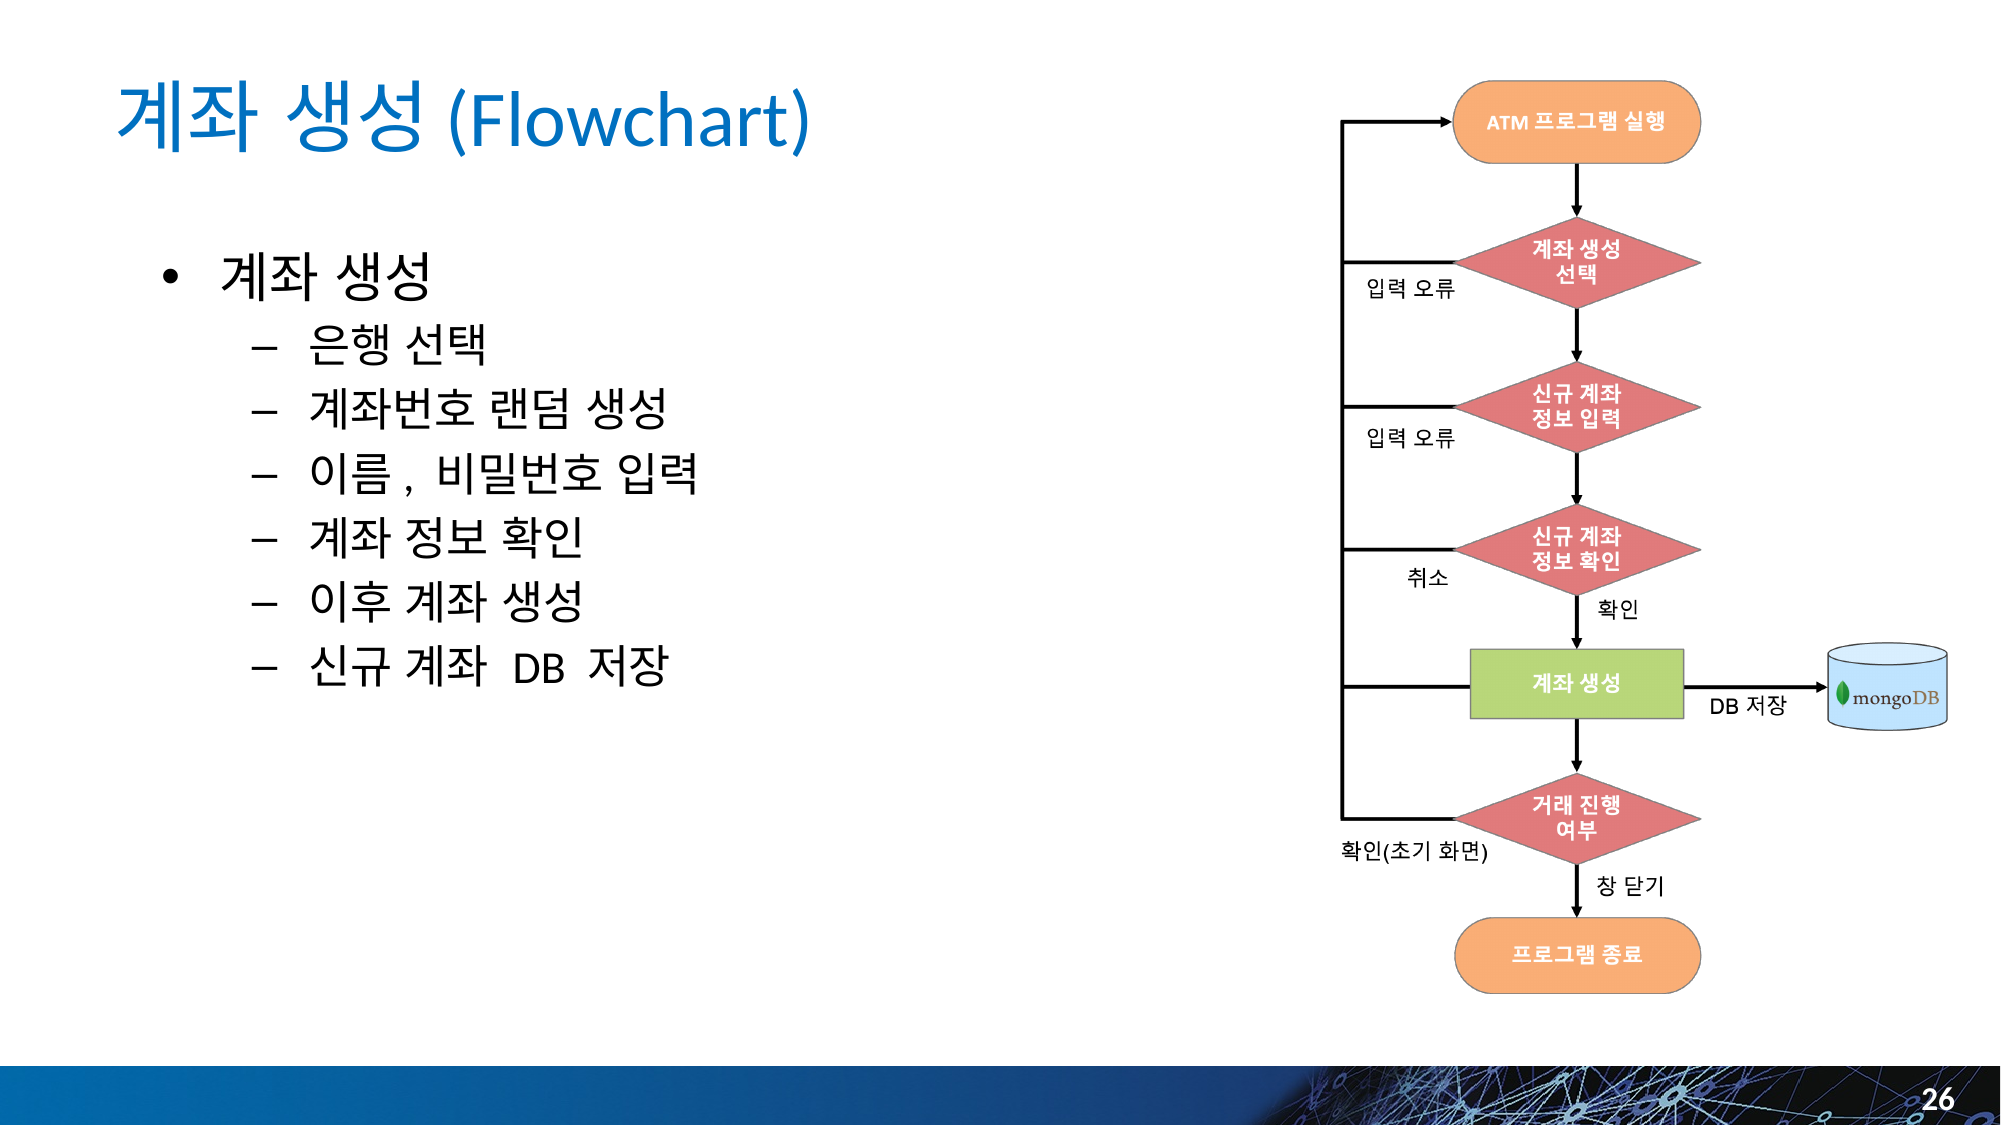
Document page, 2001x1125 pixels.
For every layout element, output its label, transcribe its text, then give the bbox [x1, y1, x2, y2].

picture [0, 1066, 2001, 1125]
list 계좌 생성 은행 선택 계좌번호 랜덤 생성 이름, 비밀번호 입력 계좌 정보 확인 이후 계좌 생성 신규 계좌 DB 저장 [146, 235, 1320, 977]
title 계좌 생성(Flowchart) [99, 45, 872, 200]
slide_number 26 [1519, 1067, 1970, 1125]
picture [1325, 79, 1948, 994]
